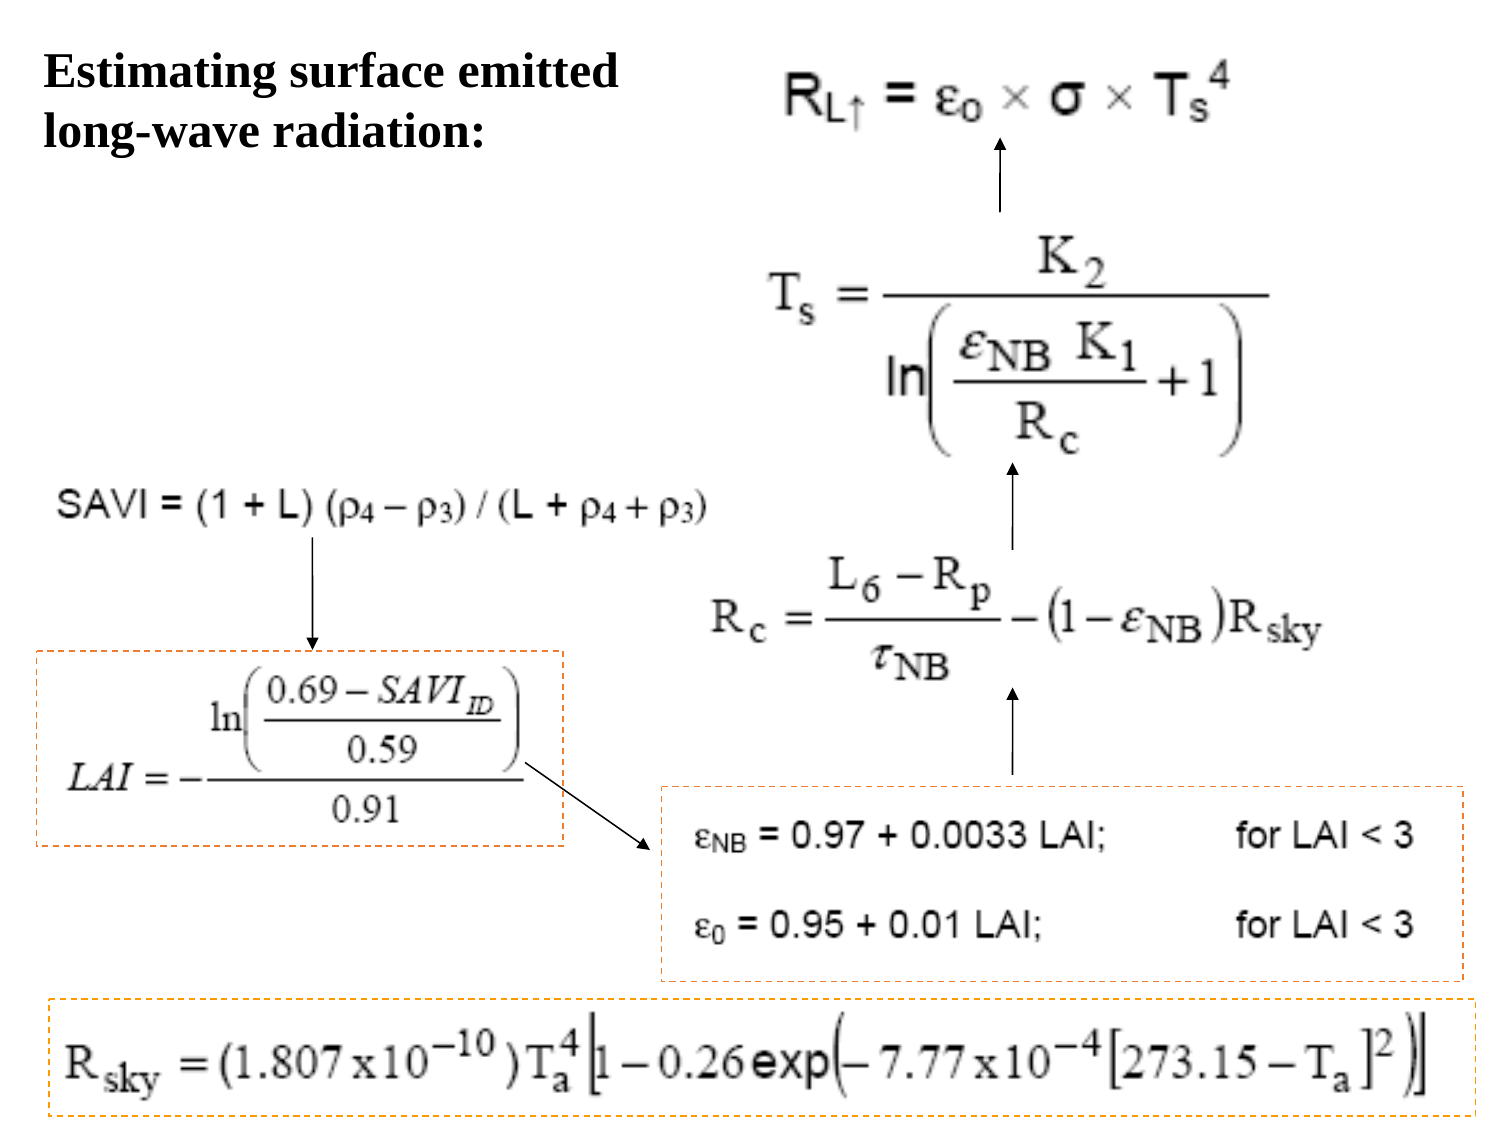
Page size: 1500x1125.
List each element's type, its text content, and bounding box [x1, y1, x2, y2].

picture [49, 999, 1475, 1116]
picture [662, 787, 1463, 981]
picture [743, 24, 1307, 507]
picture [46, 460, 1376, 737]
text_box [563, 788, 650, 850]
text_box [306, 555, 319, 650]
text_box Estimating surface emitted long-wave radiation: [28, 30, 650, 166]
picture [37, 651, 563, 846]
